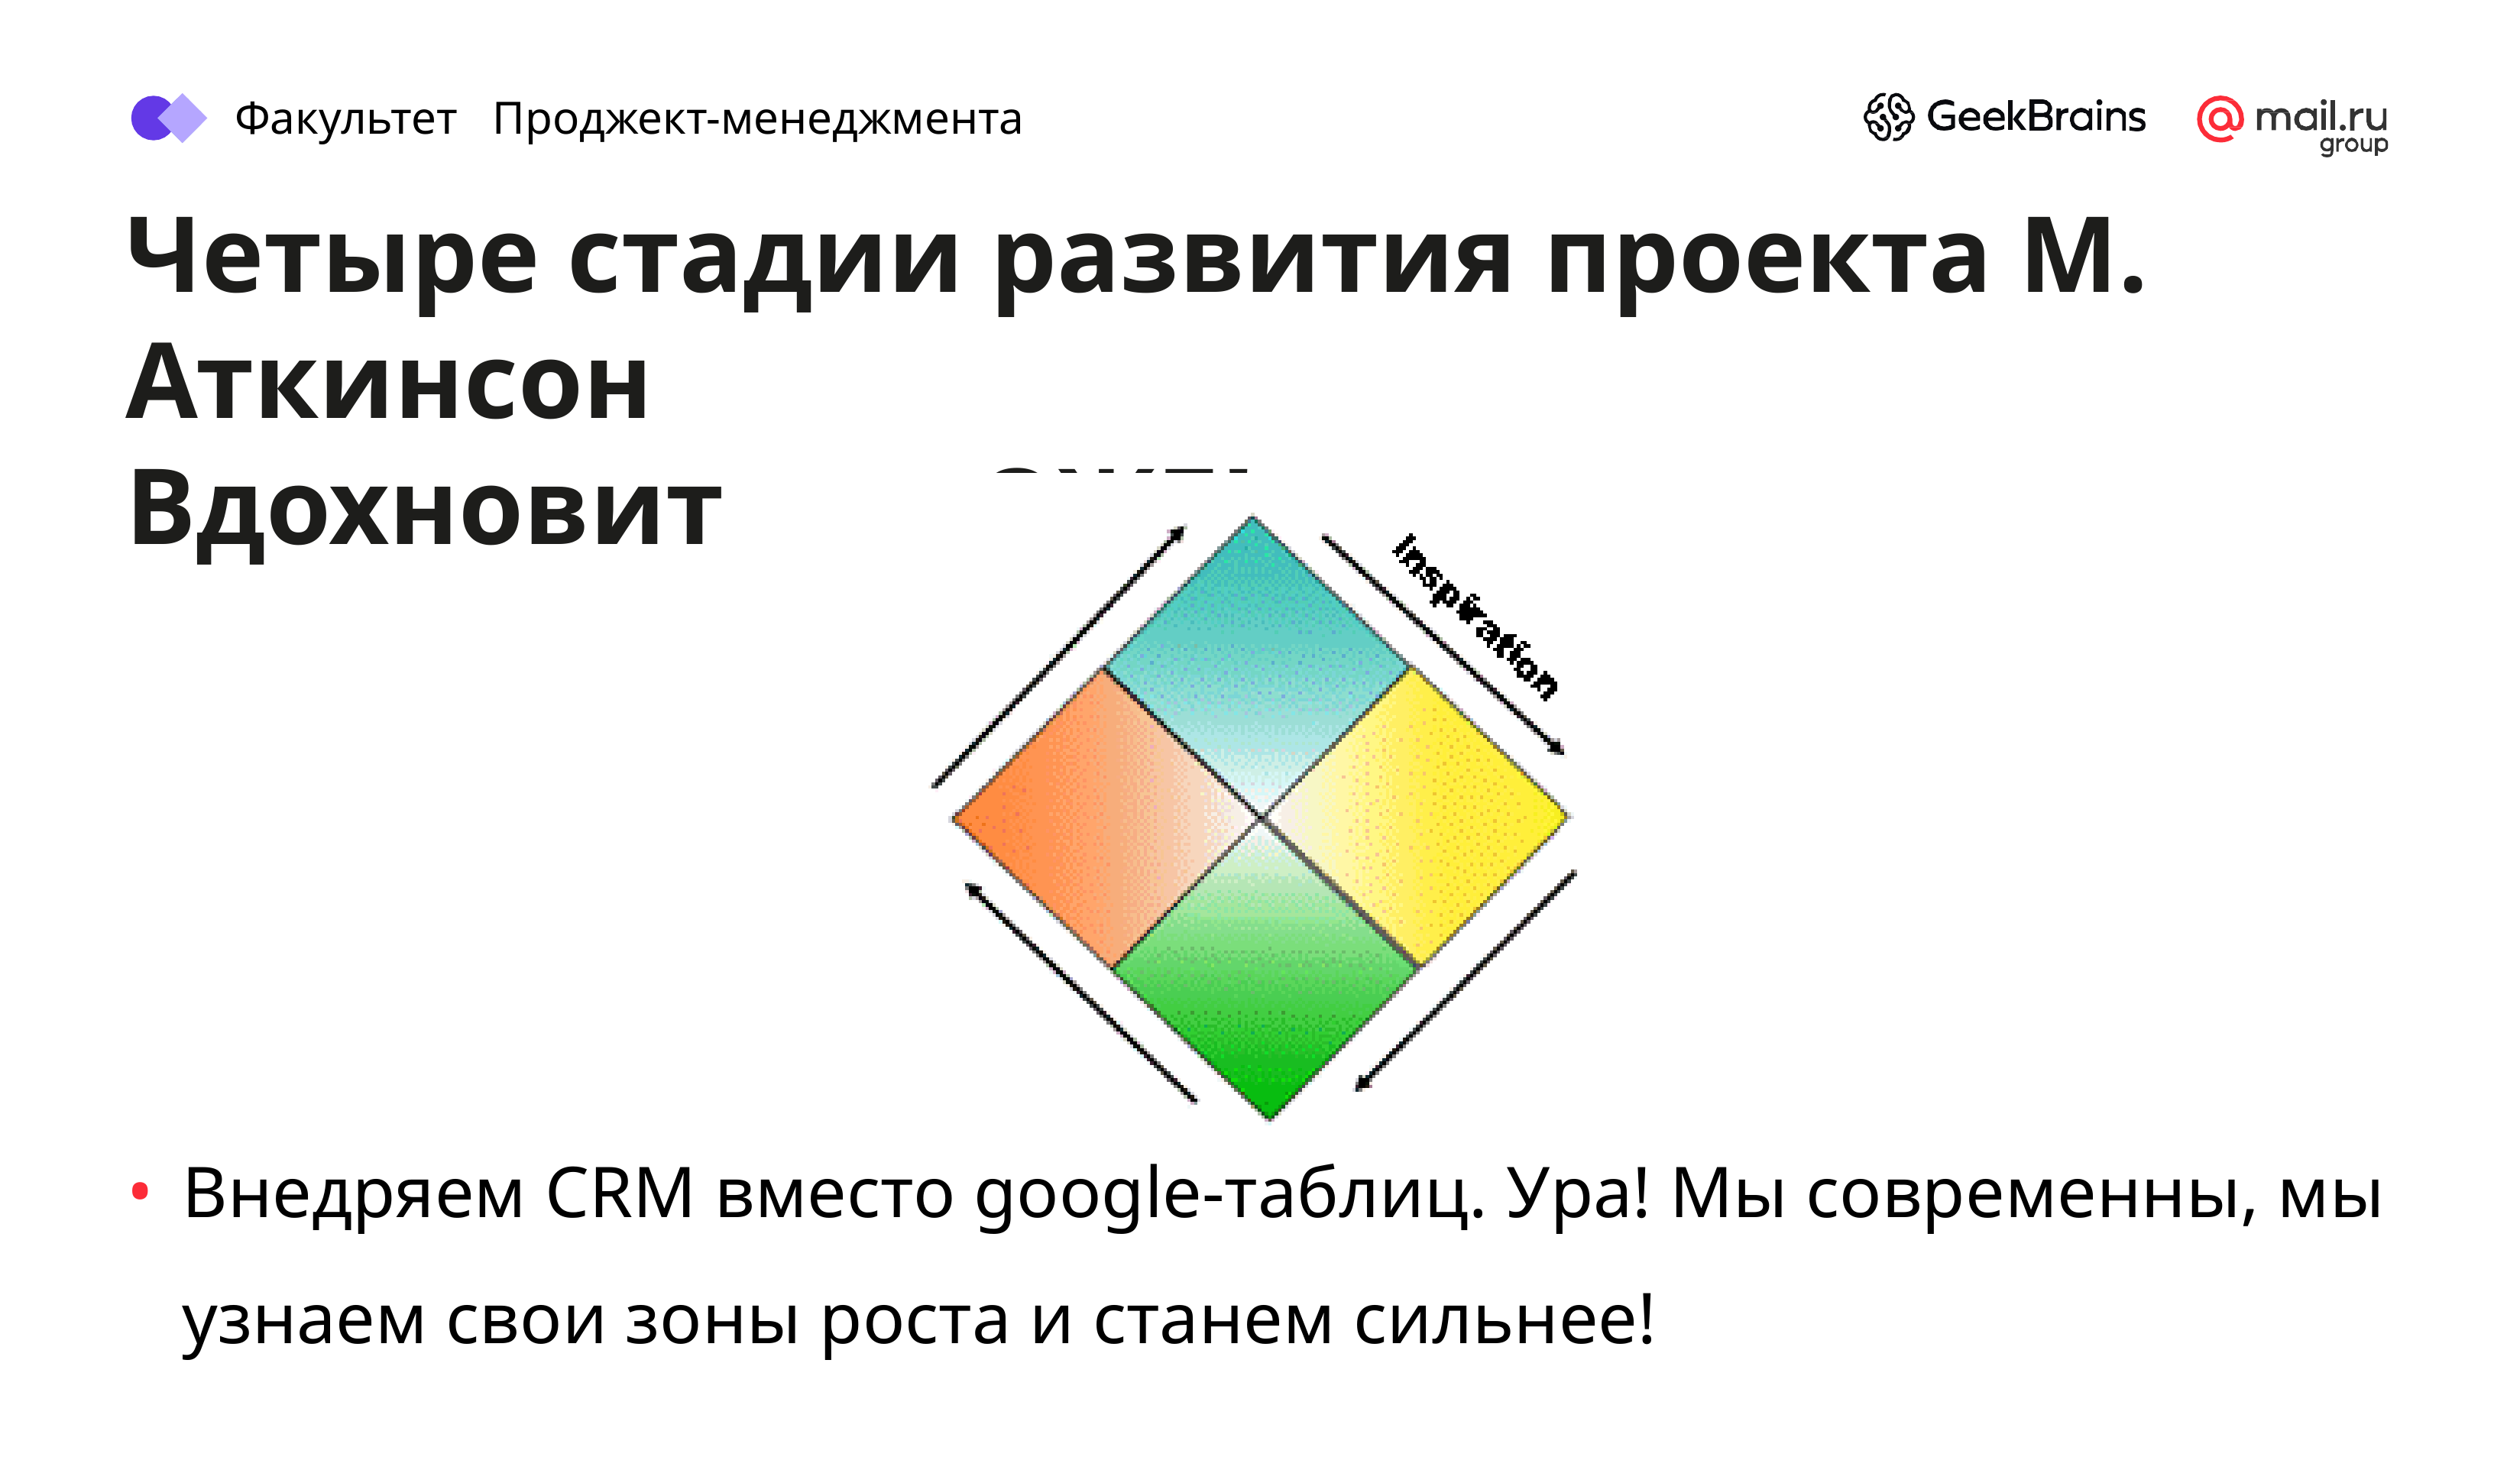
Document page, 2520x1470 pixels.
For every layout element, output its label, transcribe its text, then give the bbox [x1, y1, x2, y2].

picture [723, 472, 1796, 1156]
title Четыре стадии развития проекта М. Аткинсон Вдохновите их ОЖБ! [124, 175, 2441, 322]
text_box Внедряем CRM вместо google-таблиц. Ура! Мы современны, мы узнаем свои зоны роста и станем сильнее! [125, 1094, 2387, 1315]
text_box [131, 96, 171, 141]
text_box [157, 92, 208, 144]
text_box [1863, 92, 2389, 157]
text_box Факультет Проджект-менеджмента [223, 78, 1807, 151]
